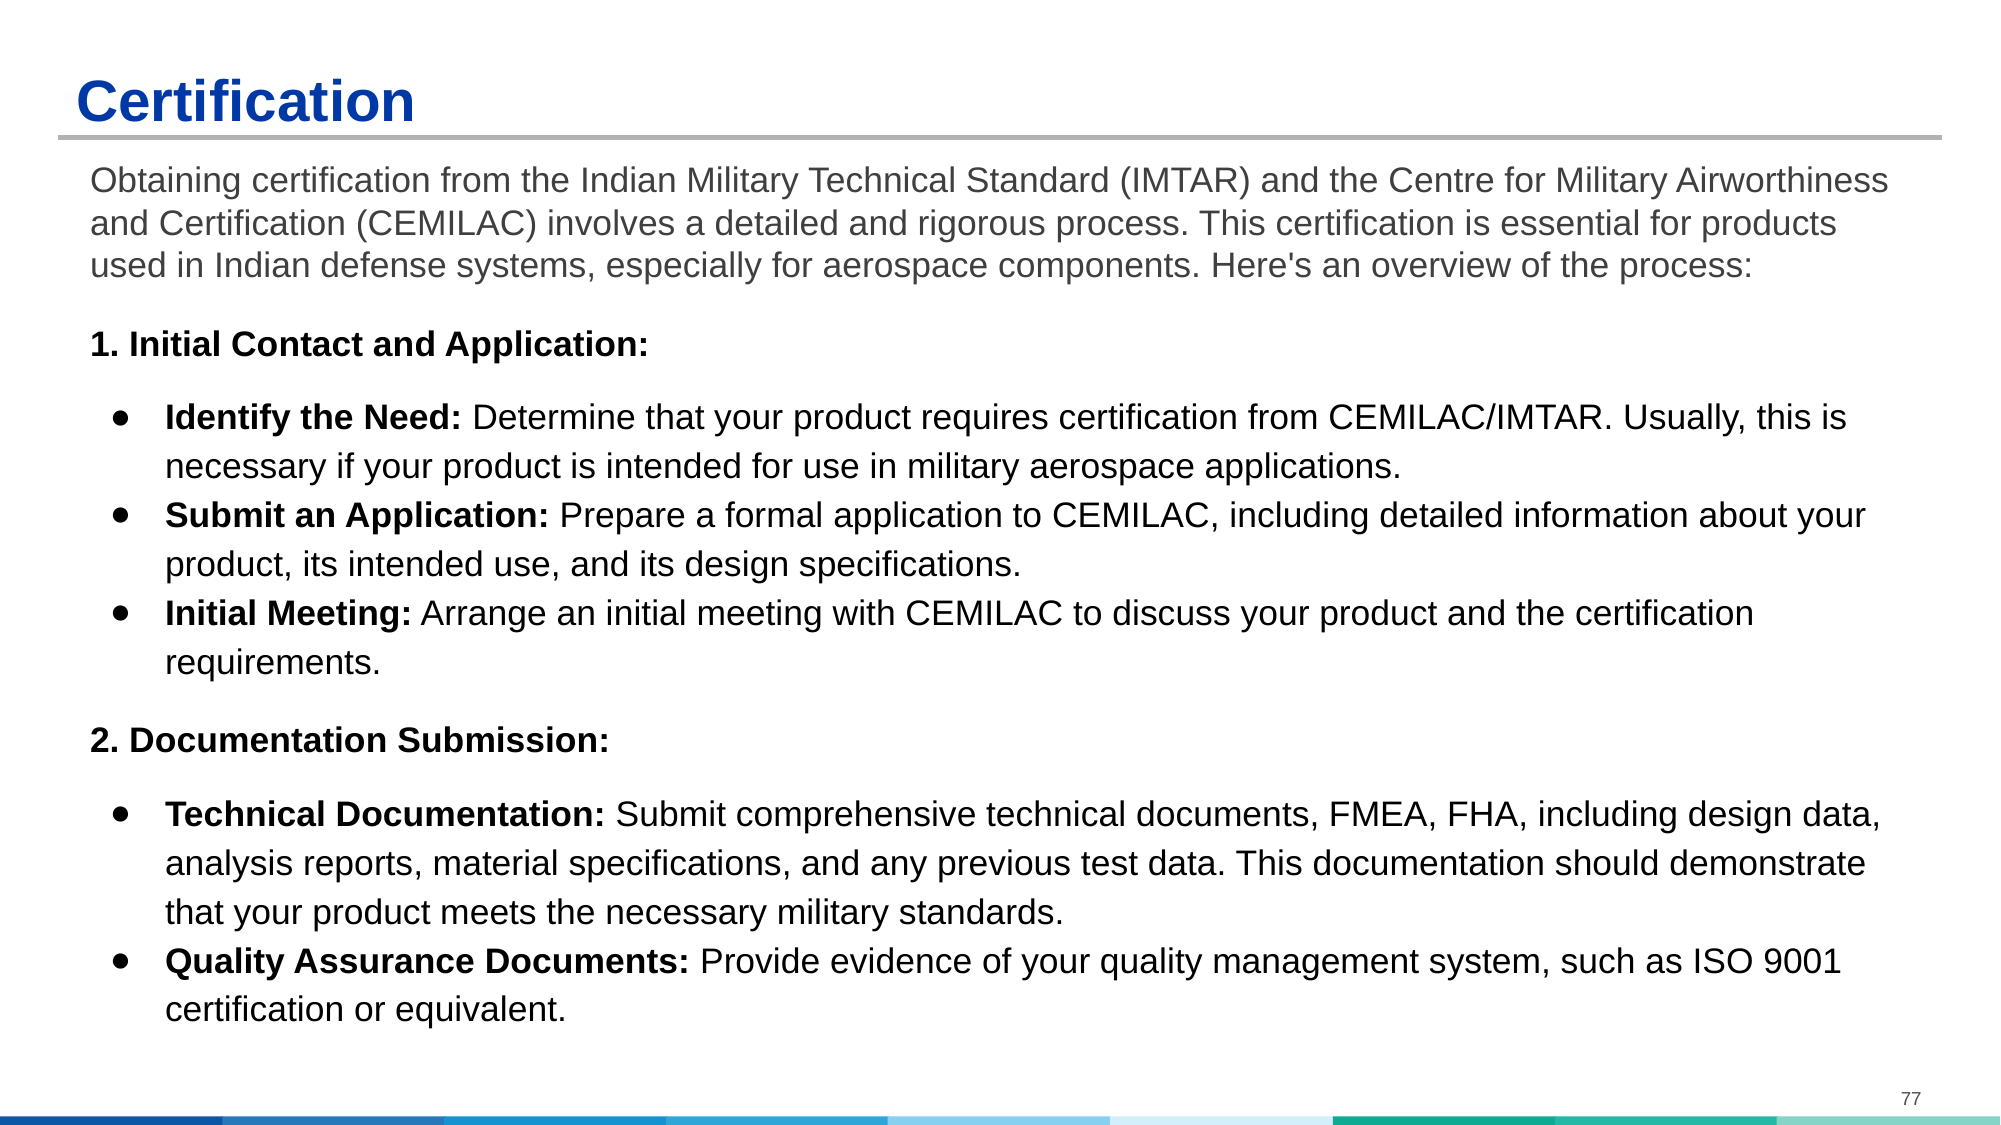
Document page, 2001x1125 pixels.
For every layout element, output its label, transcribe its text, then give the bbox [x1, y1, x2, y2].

title Certification [76, 29, 1927, 135]
slide_number 77 [1849, 1078, 1974, 1118]
list Obtaining certification from the Indian Military Technical Standard (IMTAR) and the Centre for Military Airworthiness and Certification (CEMILAC) involves a detailed and rigorous process. This certification is essential for products used in Indian defense systems, especially for aerospace components. Here's an overview of the process: 1. Initial Contact and Application: Identify the Need: Determine that your product requires certification from CEMILAC/IMTAR. Usually, this is necessary if your product is intended for use in military aerospace applications. Submit an Application: Prepare a formal application to CEMILAC, including detailed information about your product, its intended use, and its design specifications. Initial Meeting: Arrange an initial meeting with CEMILAC to discuss your product and the certification requirements. 2. Documentation Submission: Technical Documentation: Submit comprehensive technical documents, FMEA, FHA, including design data, analysis reports, material specifications, and any previous test data. This documentation should demonstrate that your product meets the necessary military standards. Quality Assurance Documents: Provide evidence of your quality management system, such as ISO 9001 certification or equivalent. [75, 149, 1926, 1053]
